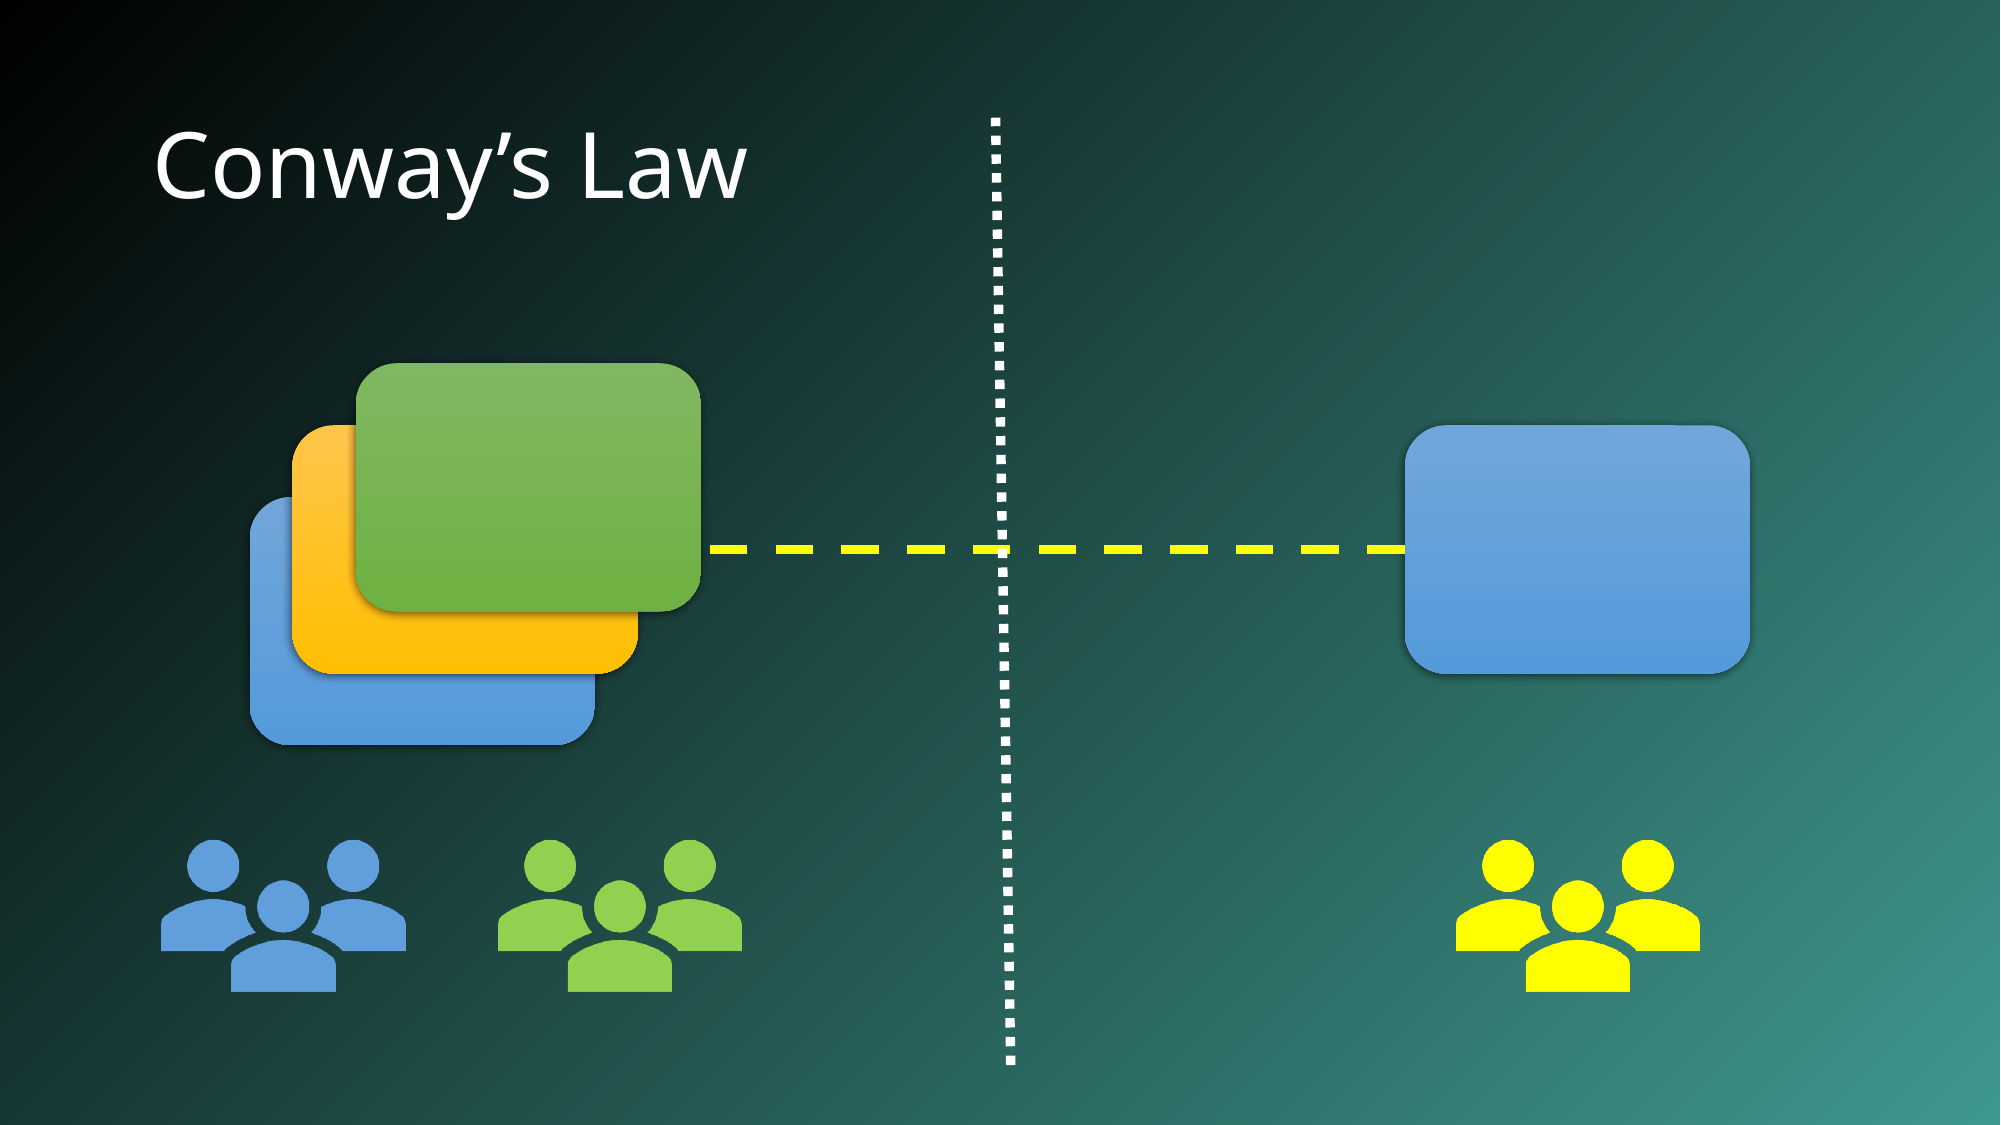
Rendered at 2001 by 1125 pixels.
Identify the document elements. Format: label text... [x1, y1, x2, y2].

text_box [1404, 425, 1751, 674]
title Conway’s Law [137, 59, 1863, 278]
picture [143, 776, 423, 1055]
picture [1438, 776, 1717, 1055]
text_box [292, 425, 638, 674]
picture [480, 776, 759, 1055]
text_box [249, 497, 596, 746]
text_box [355, 363, 702, 612]
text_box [995, 117, 1011, 1065]
